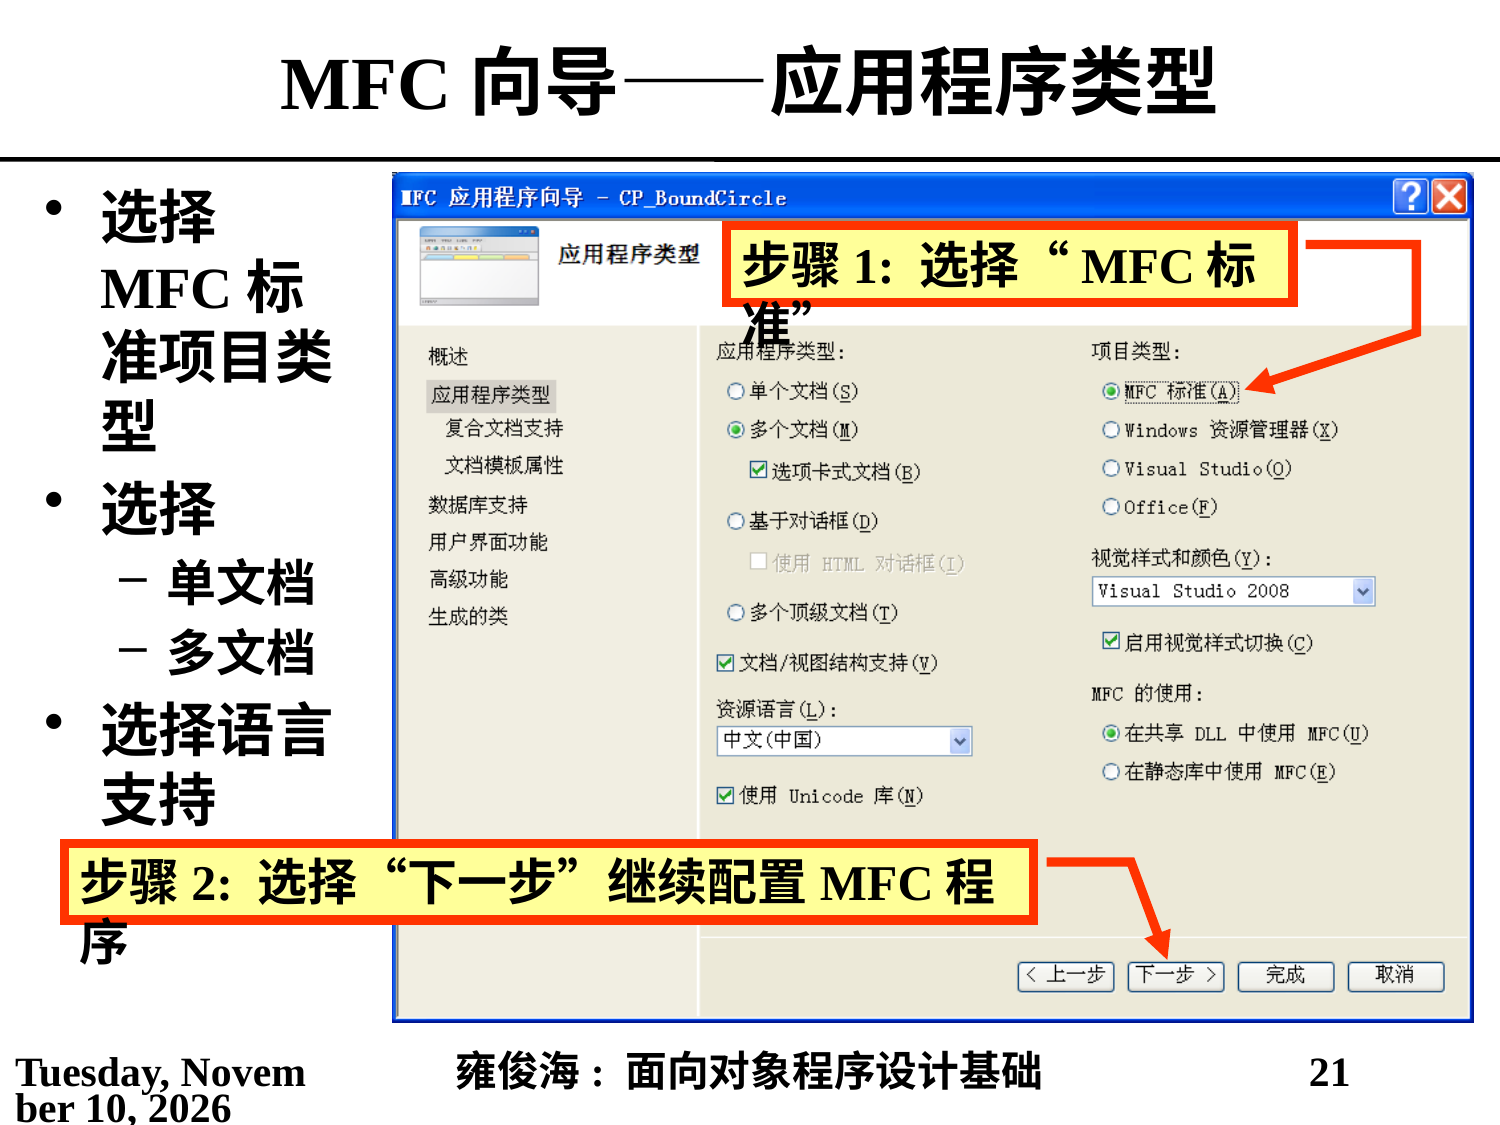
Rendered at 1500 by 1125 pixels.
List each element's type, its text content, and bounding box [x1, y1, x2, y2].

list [392, 172, 1474, 1023]
text_box 选择MFC标准项目类型 选择 单文档 多文档 选择语言支持 中文 [29, 172, 373, 1000]
footer 雍俊海: 面向对象程序设计基础 [337, 1042, 1161, 1103]
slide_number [0, 1042, 337, 1103]
title MFC向导——应用程序类型 [0, 0, 1500, 159]
slide_number 21 [1161, 1042, 1499, 1103]
text_box 步骤2: 选择“下一步”继续配置MFC程序 [64, 843, 392, 921]
